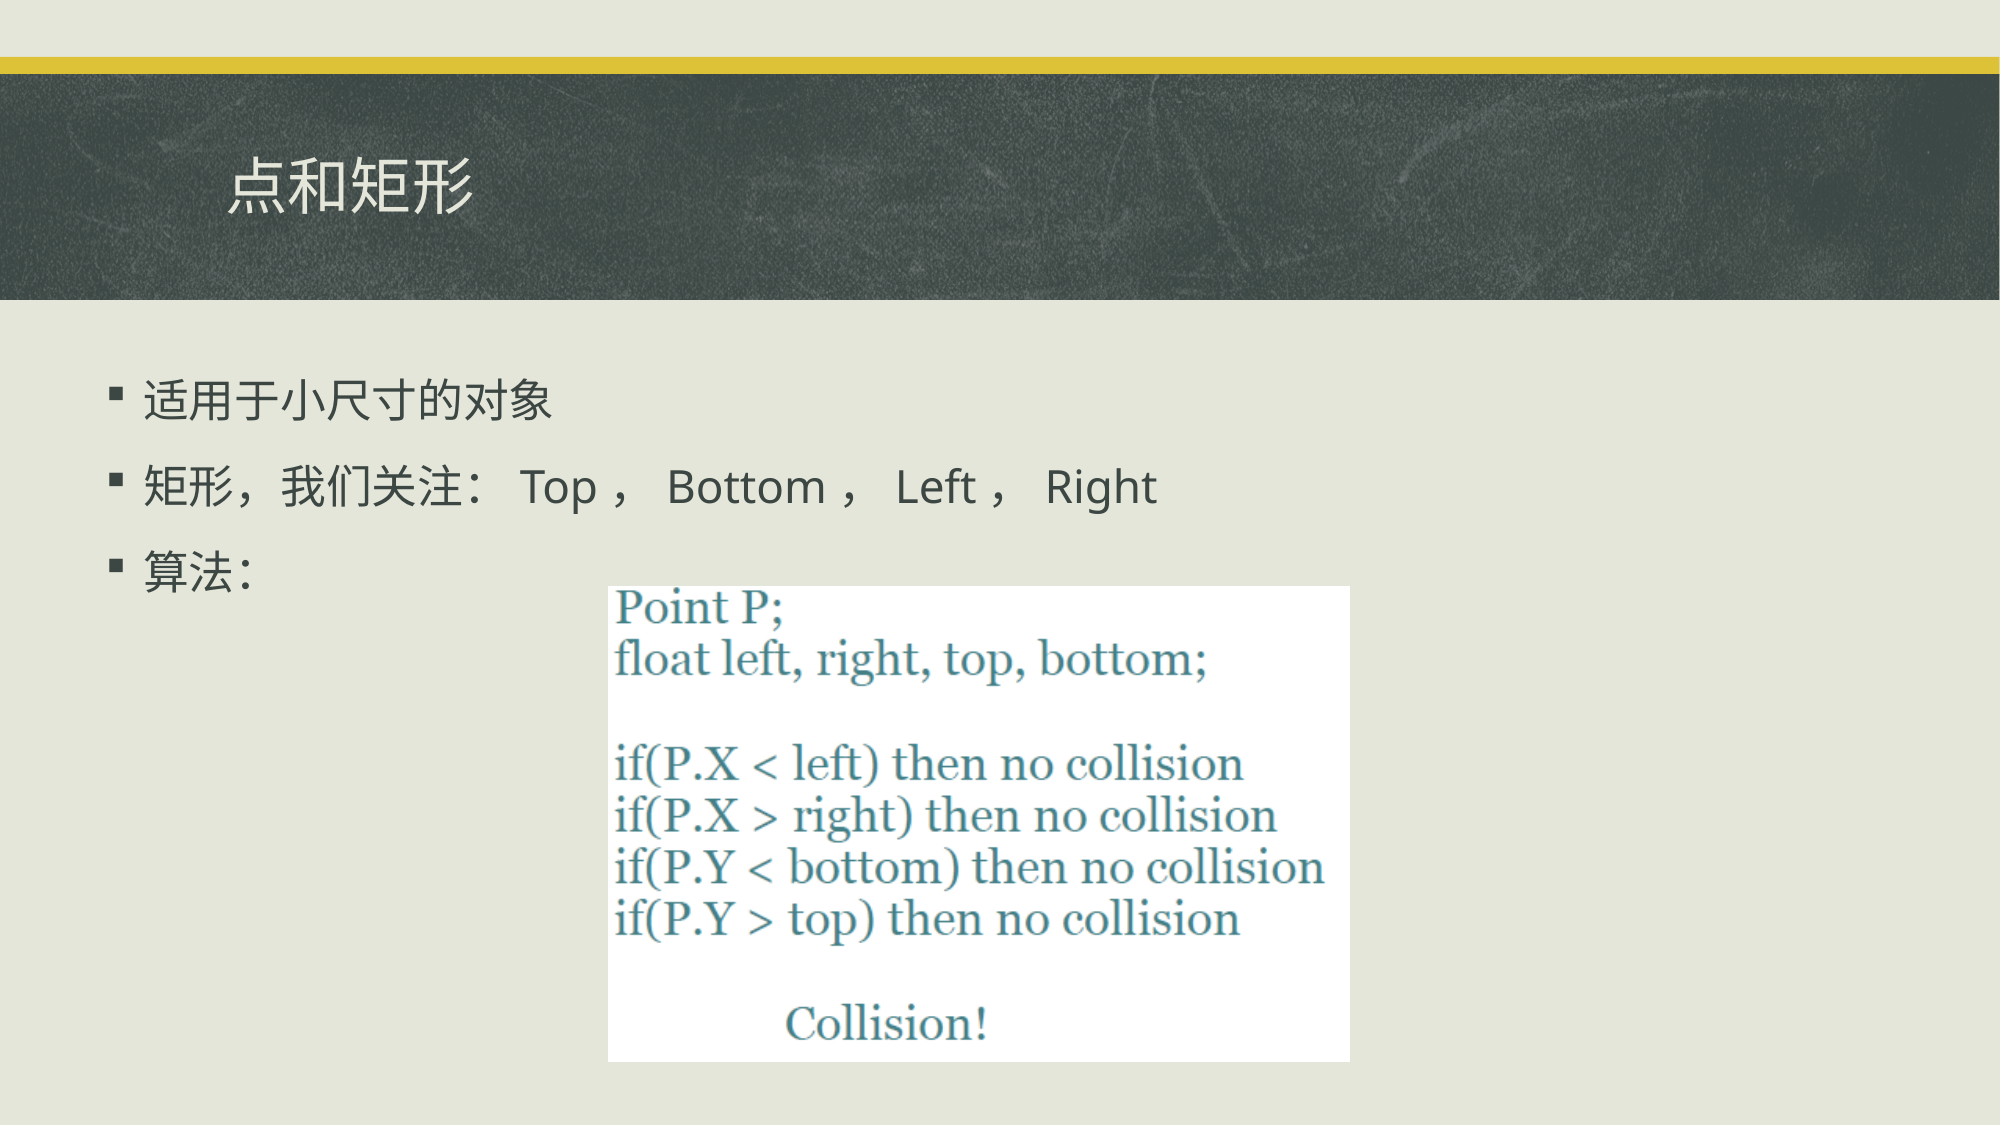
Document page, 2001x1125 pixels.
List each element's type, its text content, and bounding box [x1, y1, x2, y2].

picture [0, 74, 2000, 300]
text_box 适用于小尺寸的对象 矩形，我们关注：Top，Bottom，Left，Right 算法： [90, 364, 1898, 1085]
title 点和矩形 [210, 76, 1790, 300]
picture [608, 586, 1350, 1062]
